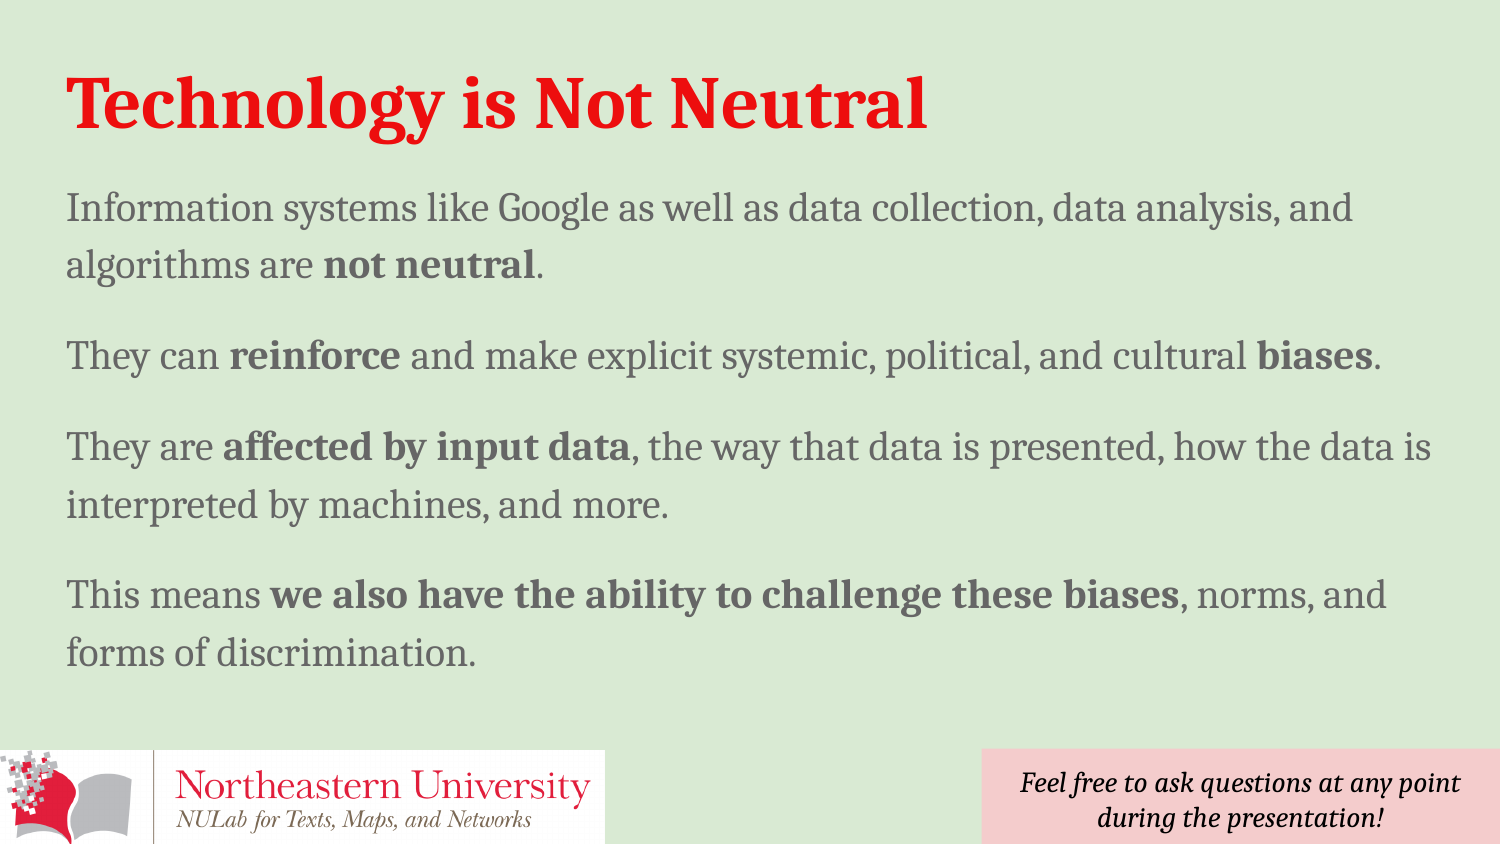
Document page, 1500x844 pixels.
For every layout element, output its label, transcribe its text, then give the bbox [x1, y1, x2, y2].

title Technology is Not Neutral [51, 38, 1449, 133]
list Information systems like Google as well as data collection, data analysis, and algorithms are not neutral. They can reinforce and make explicit systemic, political, and cultural biases. They are affected by input data, the way that data is presented, how the data is interpreted by machines, and more. This means we also have the ability to challenge these biases, norms, and forms of discrimination. [51, 157, 1449, 718]
picture [0, 750, 605, 844]
